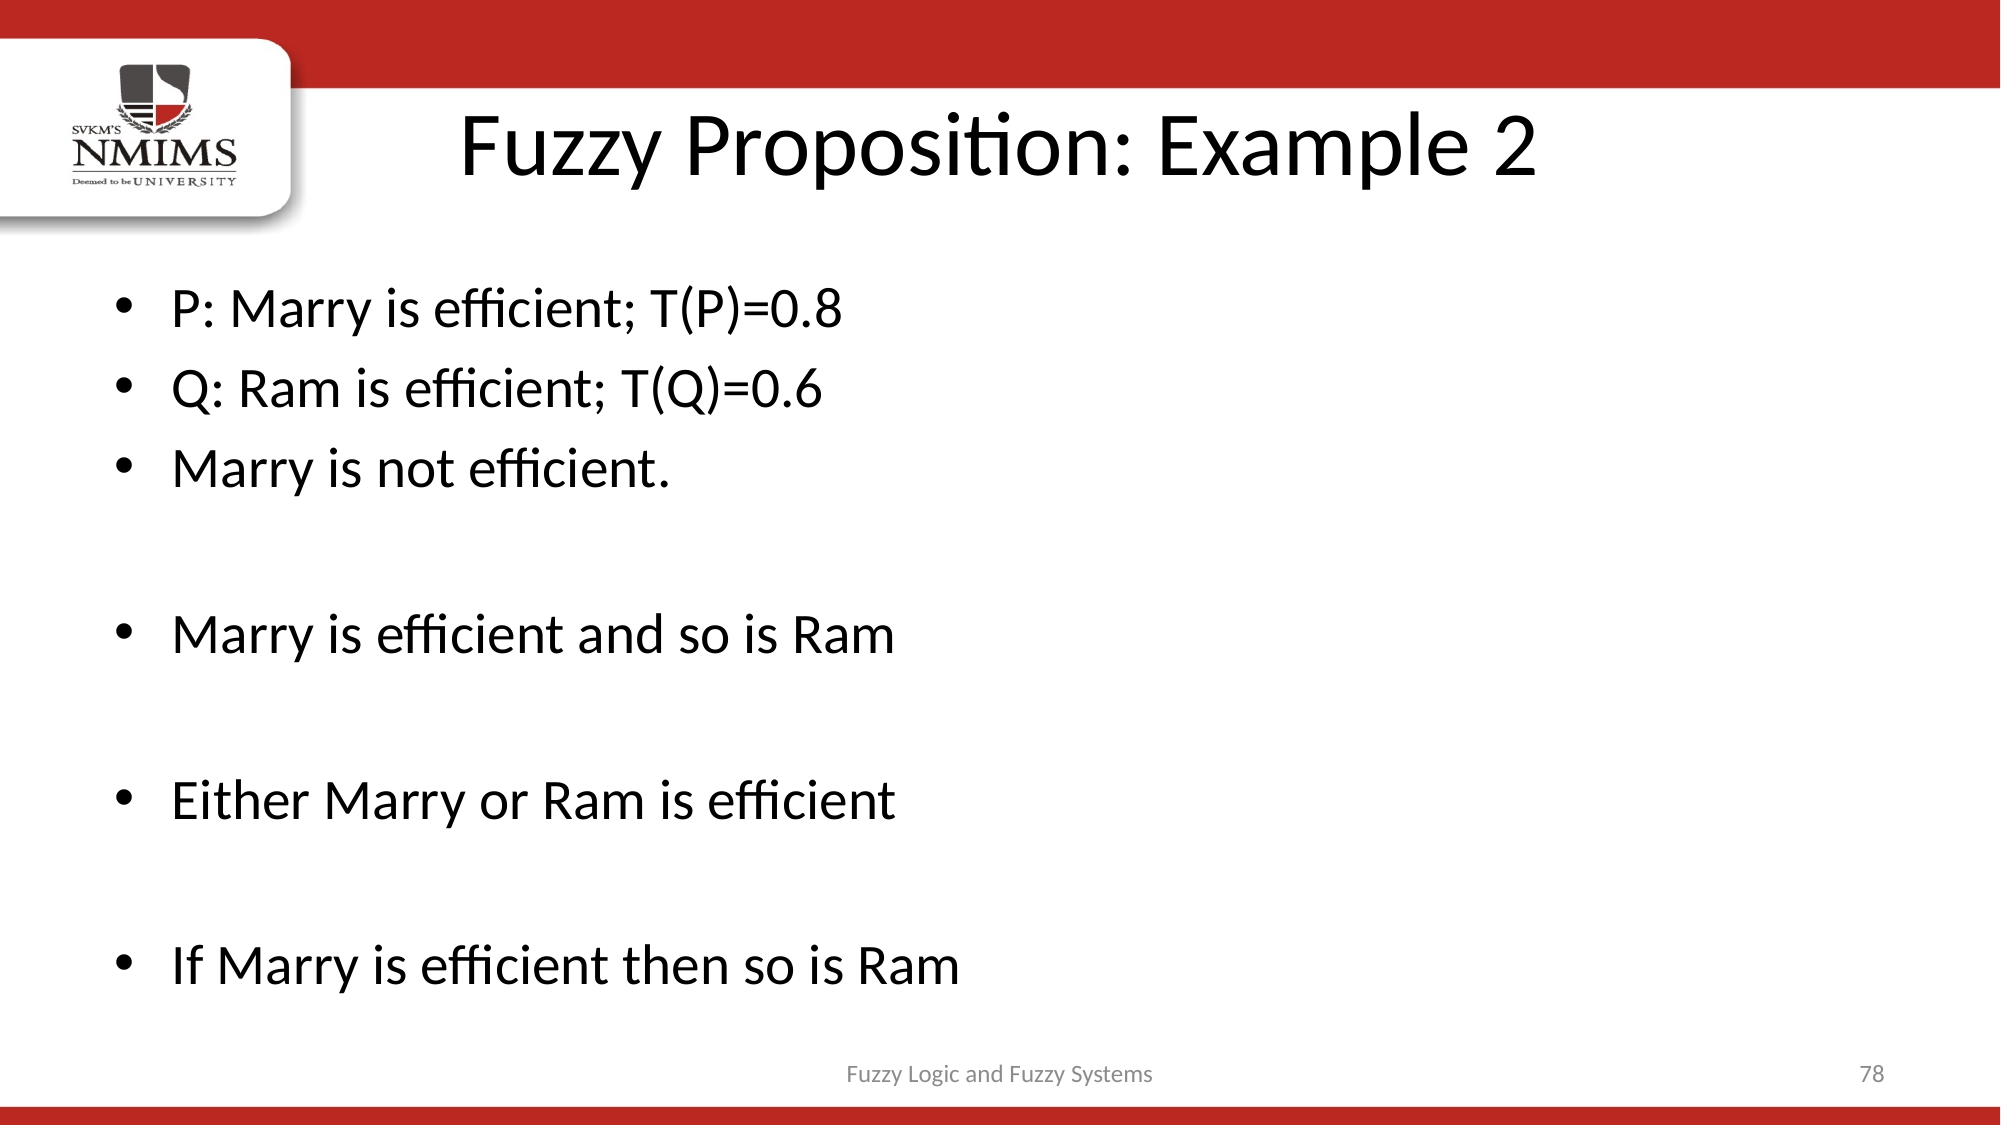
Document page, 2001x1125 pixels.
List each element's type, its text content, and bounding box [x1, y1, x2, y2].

picture [0, 0, 2001, 1125]
slide_number 78 [1433, 1042, 1900, 1103]
footer Fuzzy Logic and Fuzzy Systems [683, 1042, 1317, 1103]
title Fuzzy Proposition: Example 2 [99, 45, 1900, 233]
